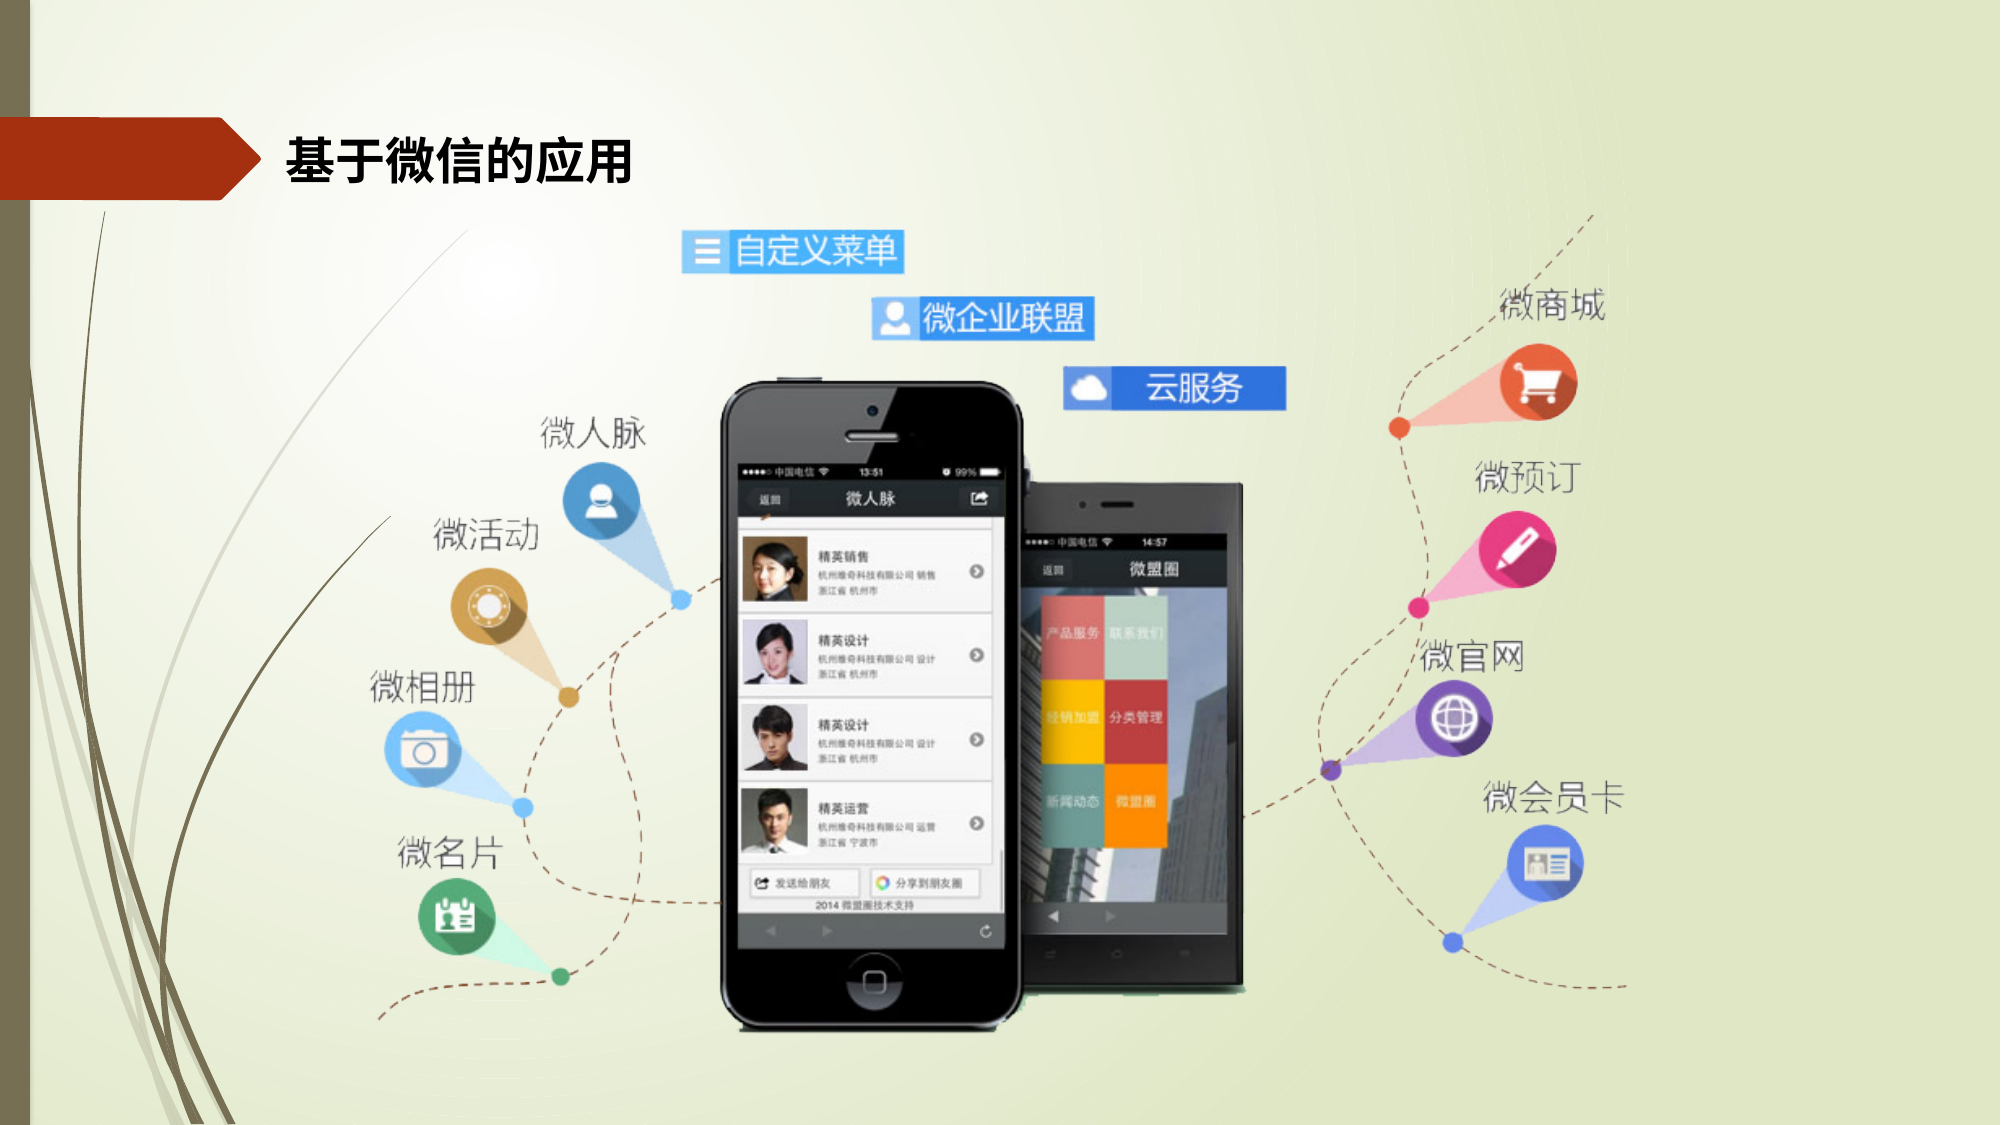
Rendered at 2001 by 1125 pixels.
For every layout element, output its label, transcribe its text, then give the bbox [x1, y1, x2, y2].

text_box 基于微信的应用 [285, 125, 637, 168]
picture [262, 168, 1775, 1125]
